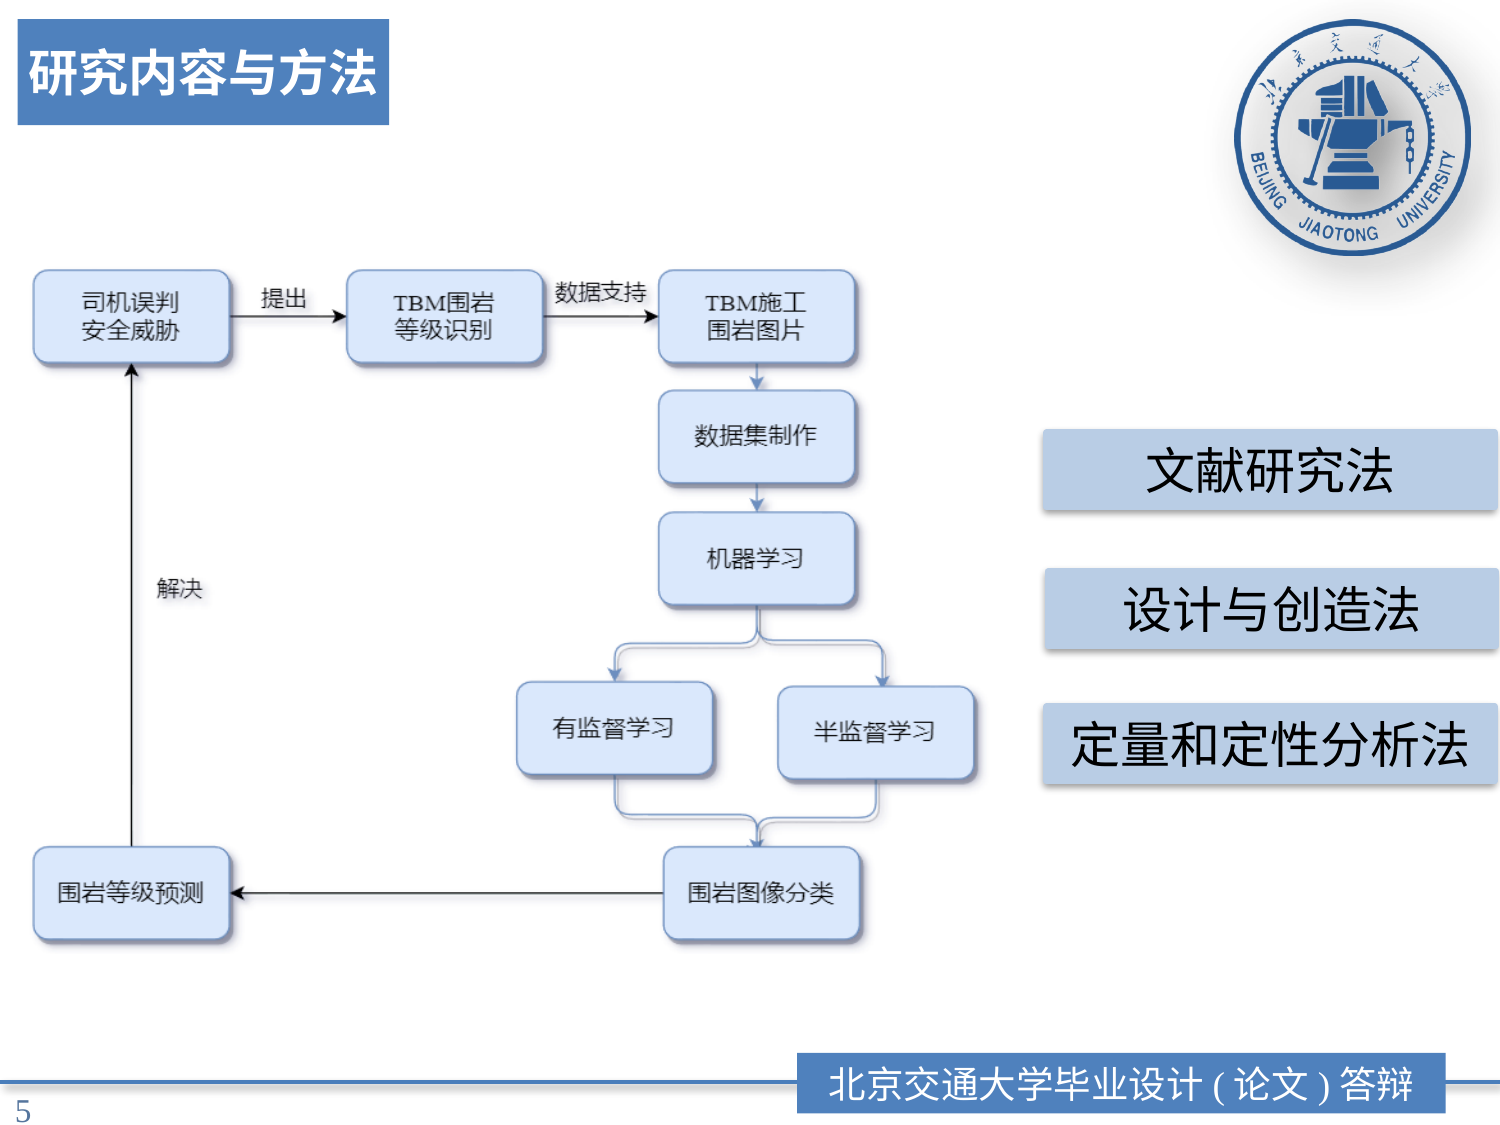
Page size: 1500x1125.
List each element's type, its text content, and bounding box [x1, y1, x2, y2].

text_box 北京交通大学毕业设计(论文)答辩 [795, 1051, 1448, 1115]
text_box [16, 17, 391, 33]
picture [17, 255, 1004, 954]
text_box [16, 109, 391, 127]
text_box 文献研究法 [1043, 429, 1498, 510]
text_box 设计与创造法 [1045, 568, 1499, 649]
text_box 研究内容与方法 [8, 33, 399, 109]
text_box 定量和定性分析法 [1043, 703, 1498, 784]
text_box 5 [0, 1082, 95, 1125]
